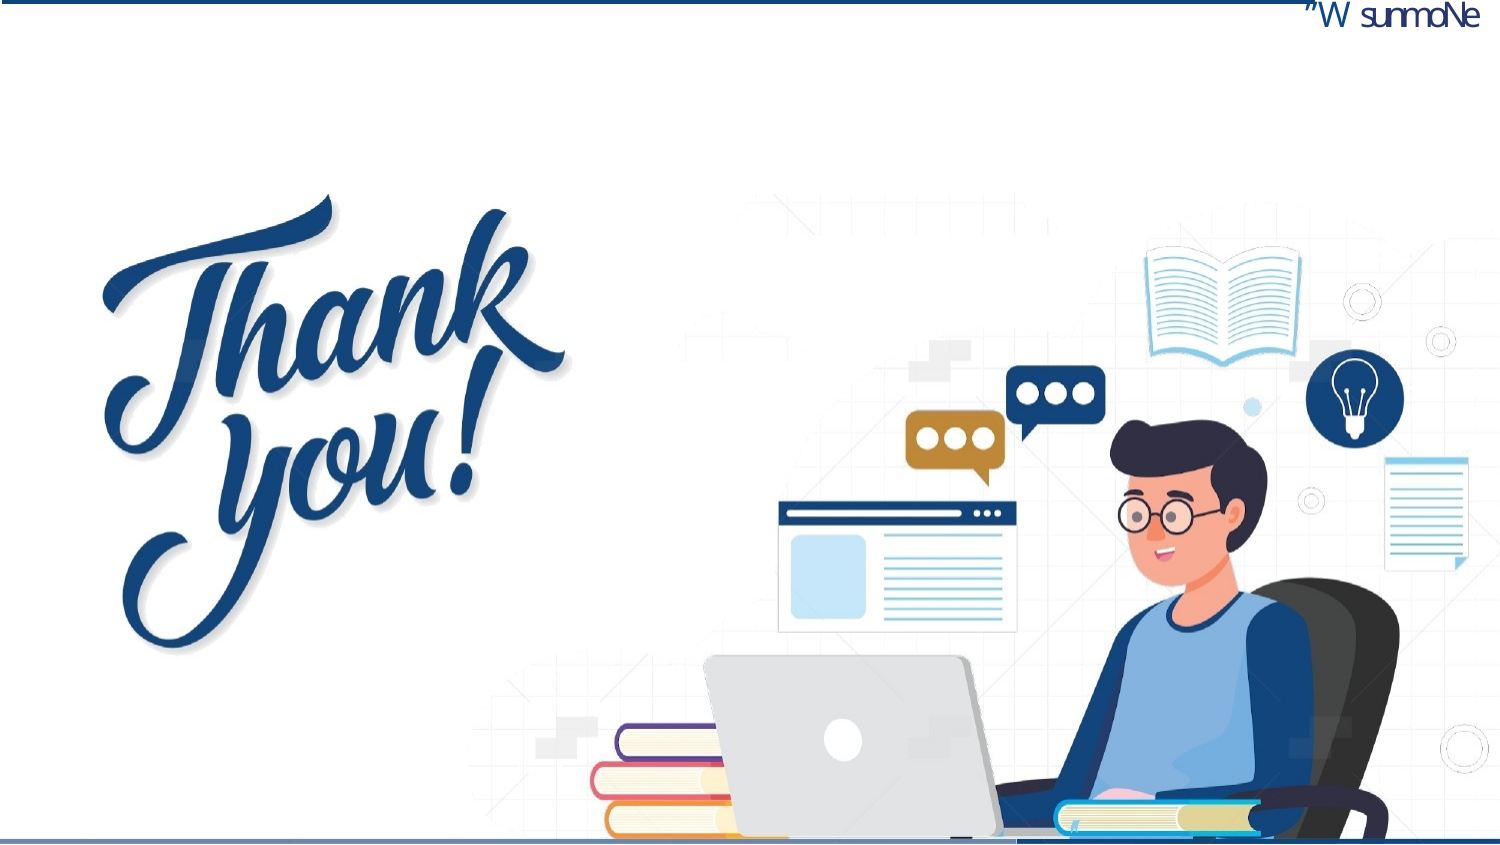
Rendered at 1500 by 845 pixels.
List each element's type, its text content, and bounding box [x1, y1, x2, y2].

picture [0, 194, 1500, 844]
text_box ”W sunmoNe [1302, 0, 1493, 35]
